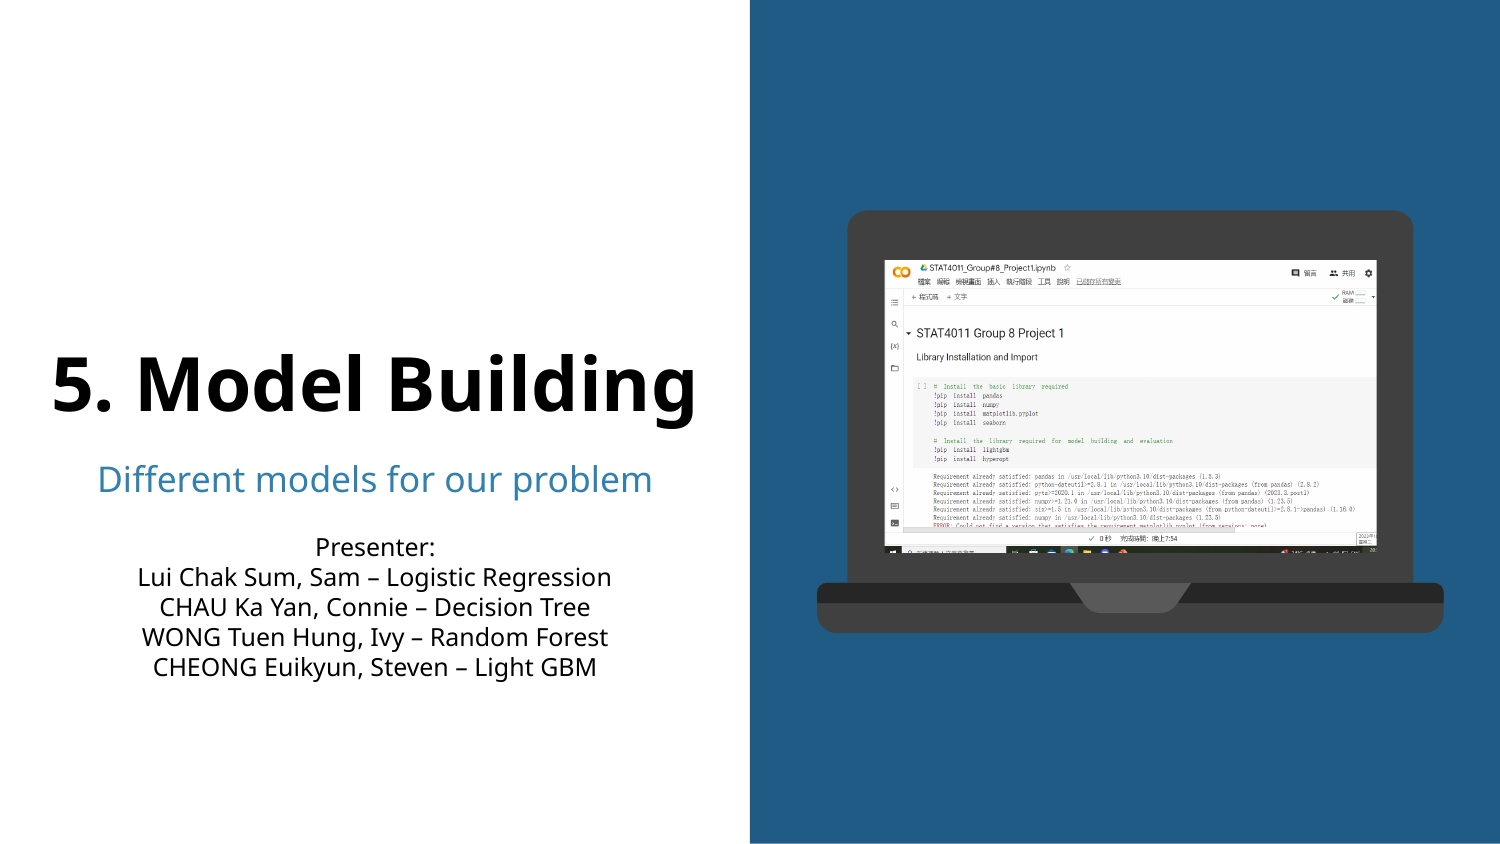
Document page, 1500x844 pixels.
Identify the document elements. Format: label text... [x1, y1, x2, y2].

text_box Presenter: Lui Chak Sum, Sam – Logistic Regression CHAU Ka Yan, Connie – Decision Tree WONG Tuen Hung, Ivy – Random Forest CHEONG Euikyun, Steven – Light GBM [109, 522, 641, 690]
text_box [816, 210, 1444, 634]
subtitle Different models for our problem [43, 441, 708, 521]
title 5. Model Building [29, 325, 722, 442]
